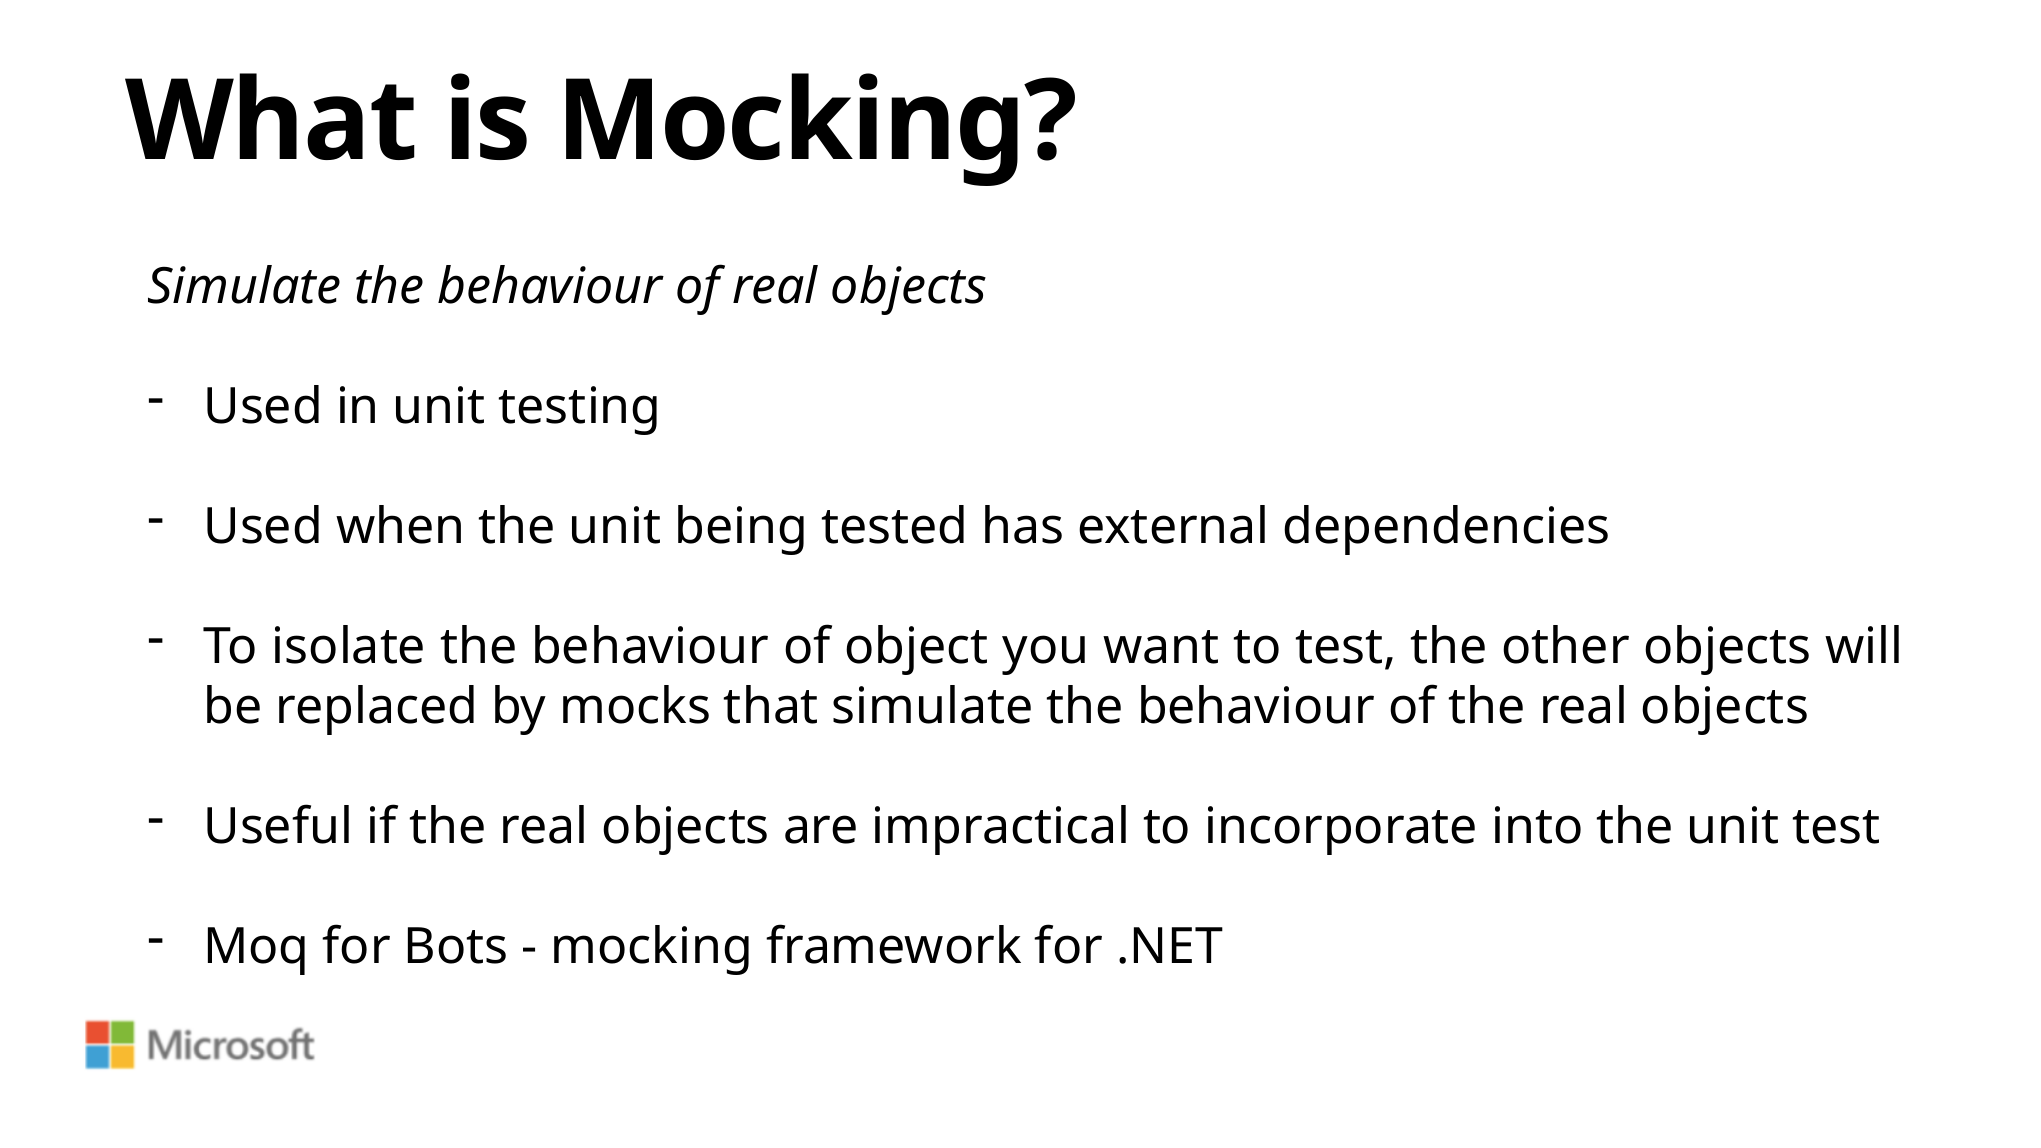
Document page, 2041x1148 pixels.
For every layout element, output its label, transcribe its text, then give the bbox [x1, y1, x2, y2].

picture [57, 988, 333, 1087]
text_box Simulate the behaviour of real objects Used in unit testing Used when the unit being tested has external dependencies To isolate the behaviour of object you want to test, the other objects will be replaced by mocks that simulate the behaviour of the real objects Useful if the real objects are impractical to incorporate into the unit test Moq for Bots - mocking framework for .NET [132, 246, 1920, 981]
text_box What is Mocking? [110, 54, 2041, 206]
